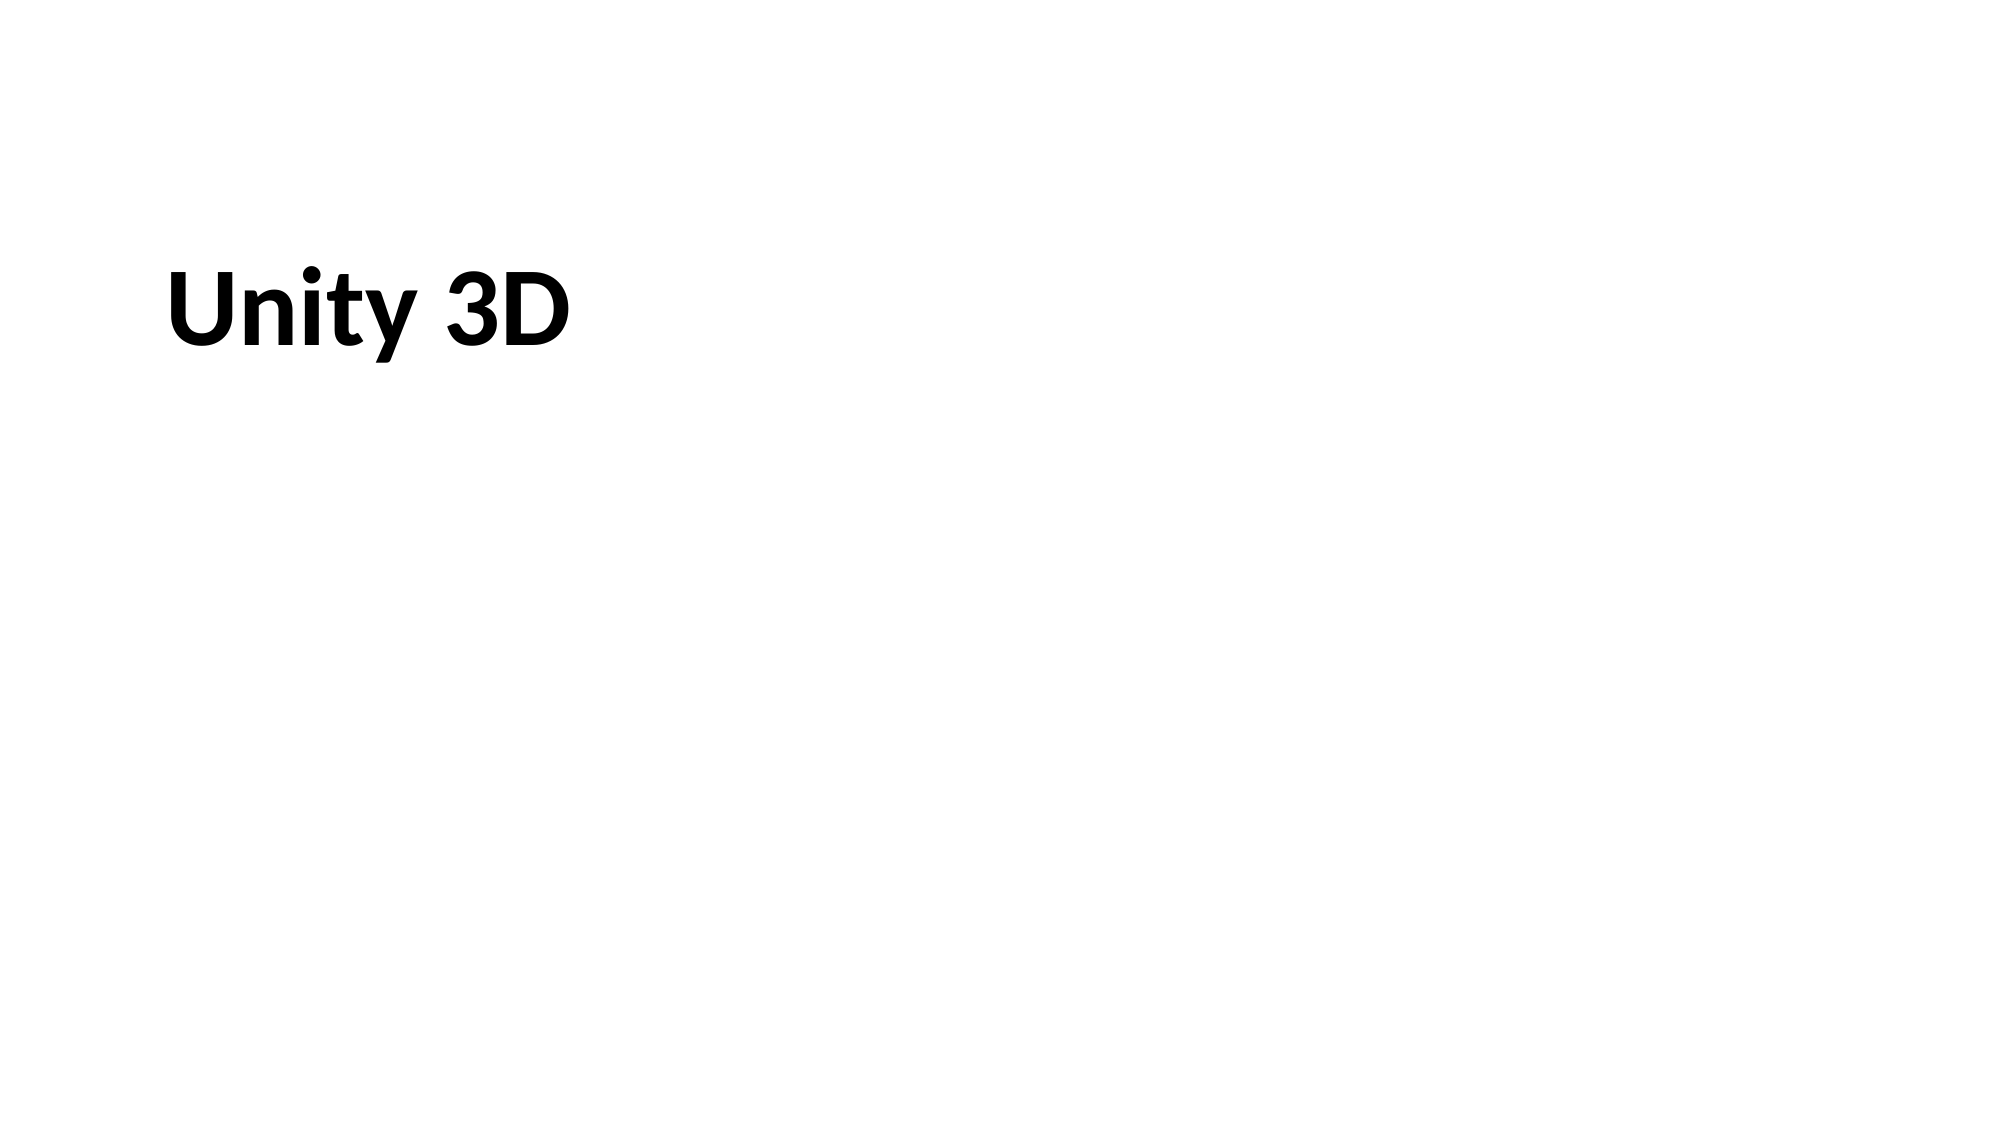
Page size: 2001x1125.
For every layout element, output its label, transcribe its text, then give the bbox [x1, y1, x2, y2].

text_box Unity 3D [149, 224, 1946, 375]
